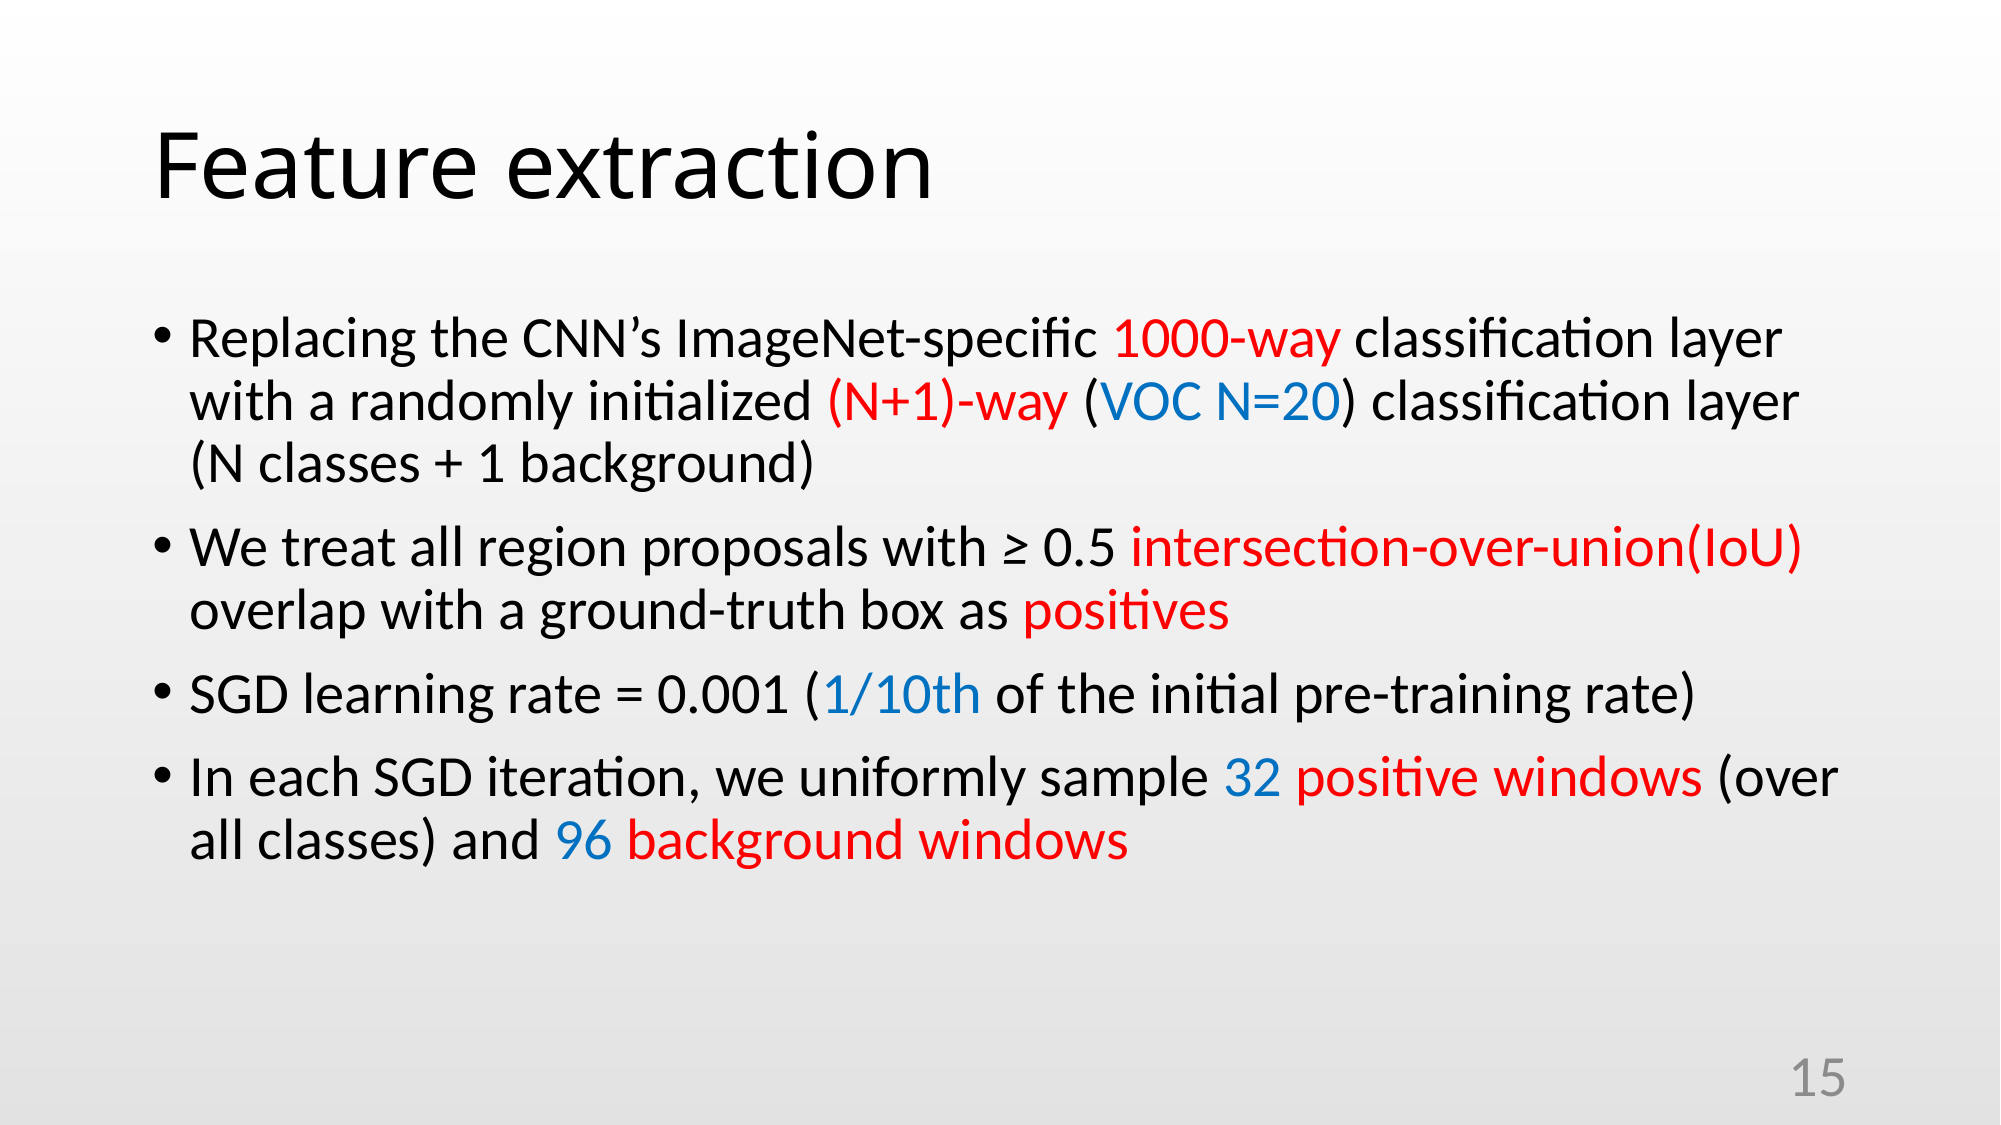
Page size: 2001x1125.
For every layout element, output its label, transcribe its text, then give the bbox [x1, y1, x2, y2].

list Replacing the CNN’s ImageNet-specific 1000-way classification layer with a randomly initialized (N+1)-way (VOC N=20) classification layer (N classes + 1 background) We treat all region proposals with ≥ 0.5 intersection-over-union(IoU) overlap with a ground-truth box as positives SGD learning rate = 0.001 (1/10th of the initial pre-training rate) In each SGD iteration, we uniformly sample 32 positive windows (over all classes) and 96 background windows [137, 299, 1863, 1069]
title Feature extraction [137, 59, 1863, 278]
slide_number 15 [1412, 1042, 1863, 1103]
